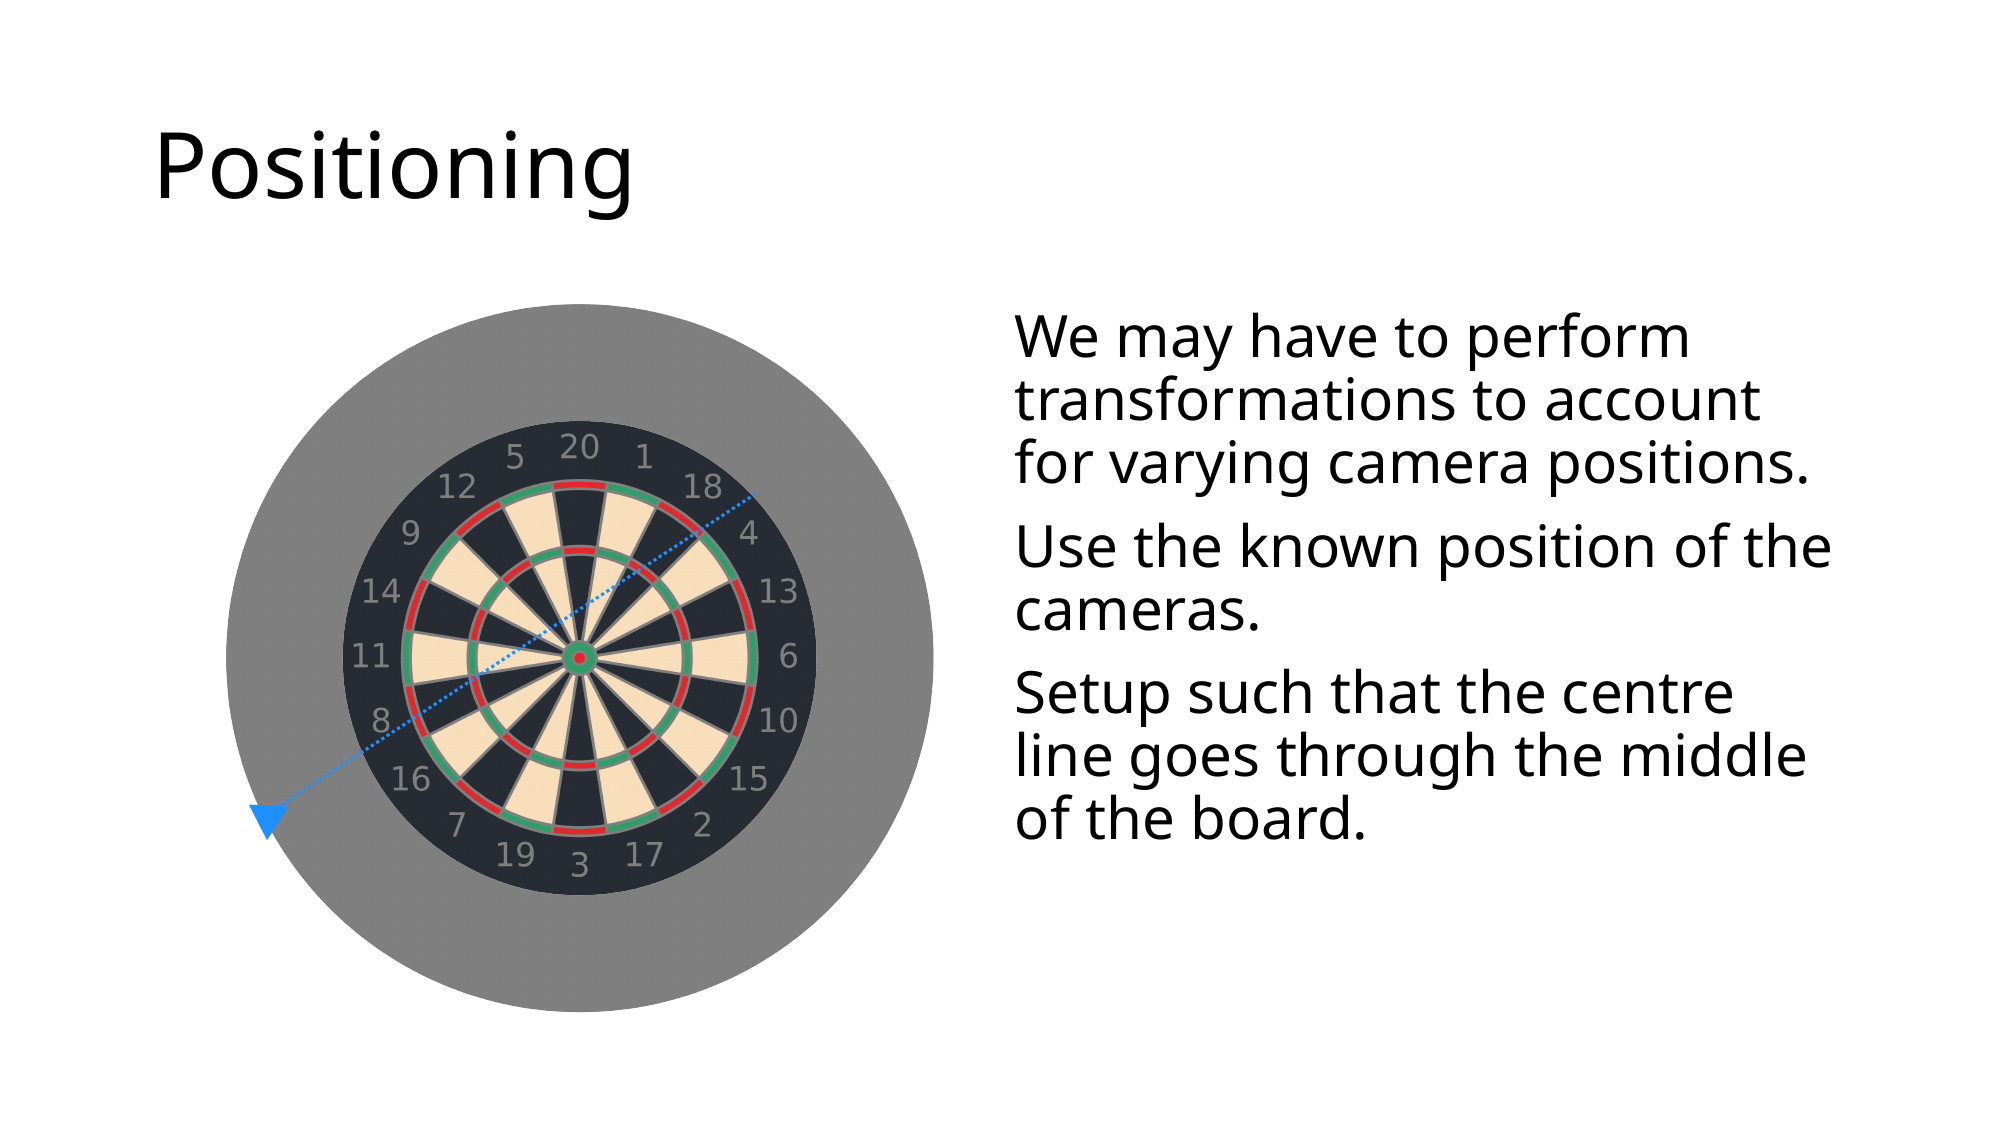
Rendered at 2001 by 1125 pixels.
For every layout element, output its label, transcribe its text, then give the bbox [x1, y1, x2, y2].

list We may have to perform transformations to account for varying camera positions. Use the known position of the cameras. Setup such that the centre line goes through the middle of the board. [999, 299, 1863, 1014]
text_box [265, 493, 756, 816]
title Positioning [137, 59, 1863, 278]
picture [89, 278, 999, 1125]
